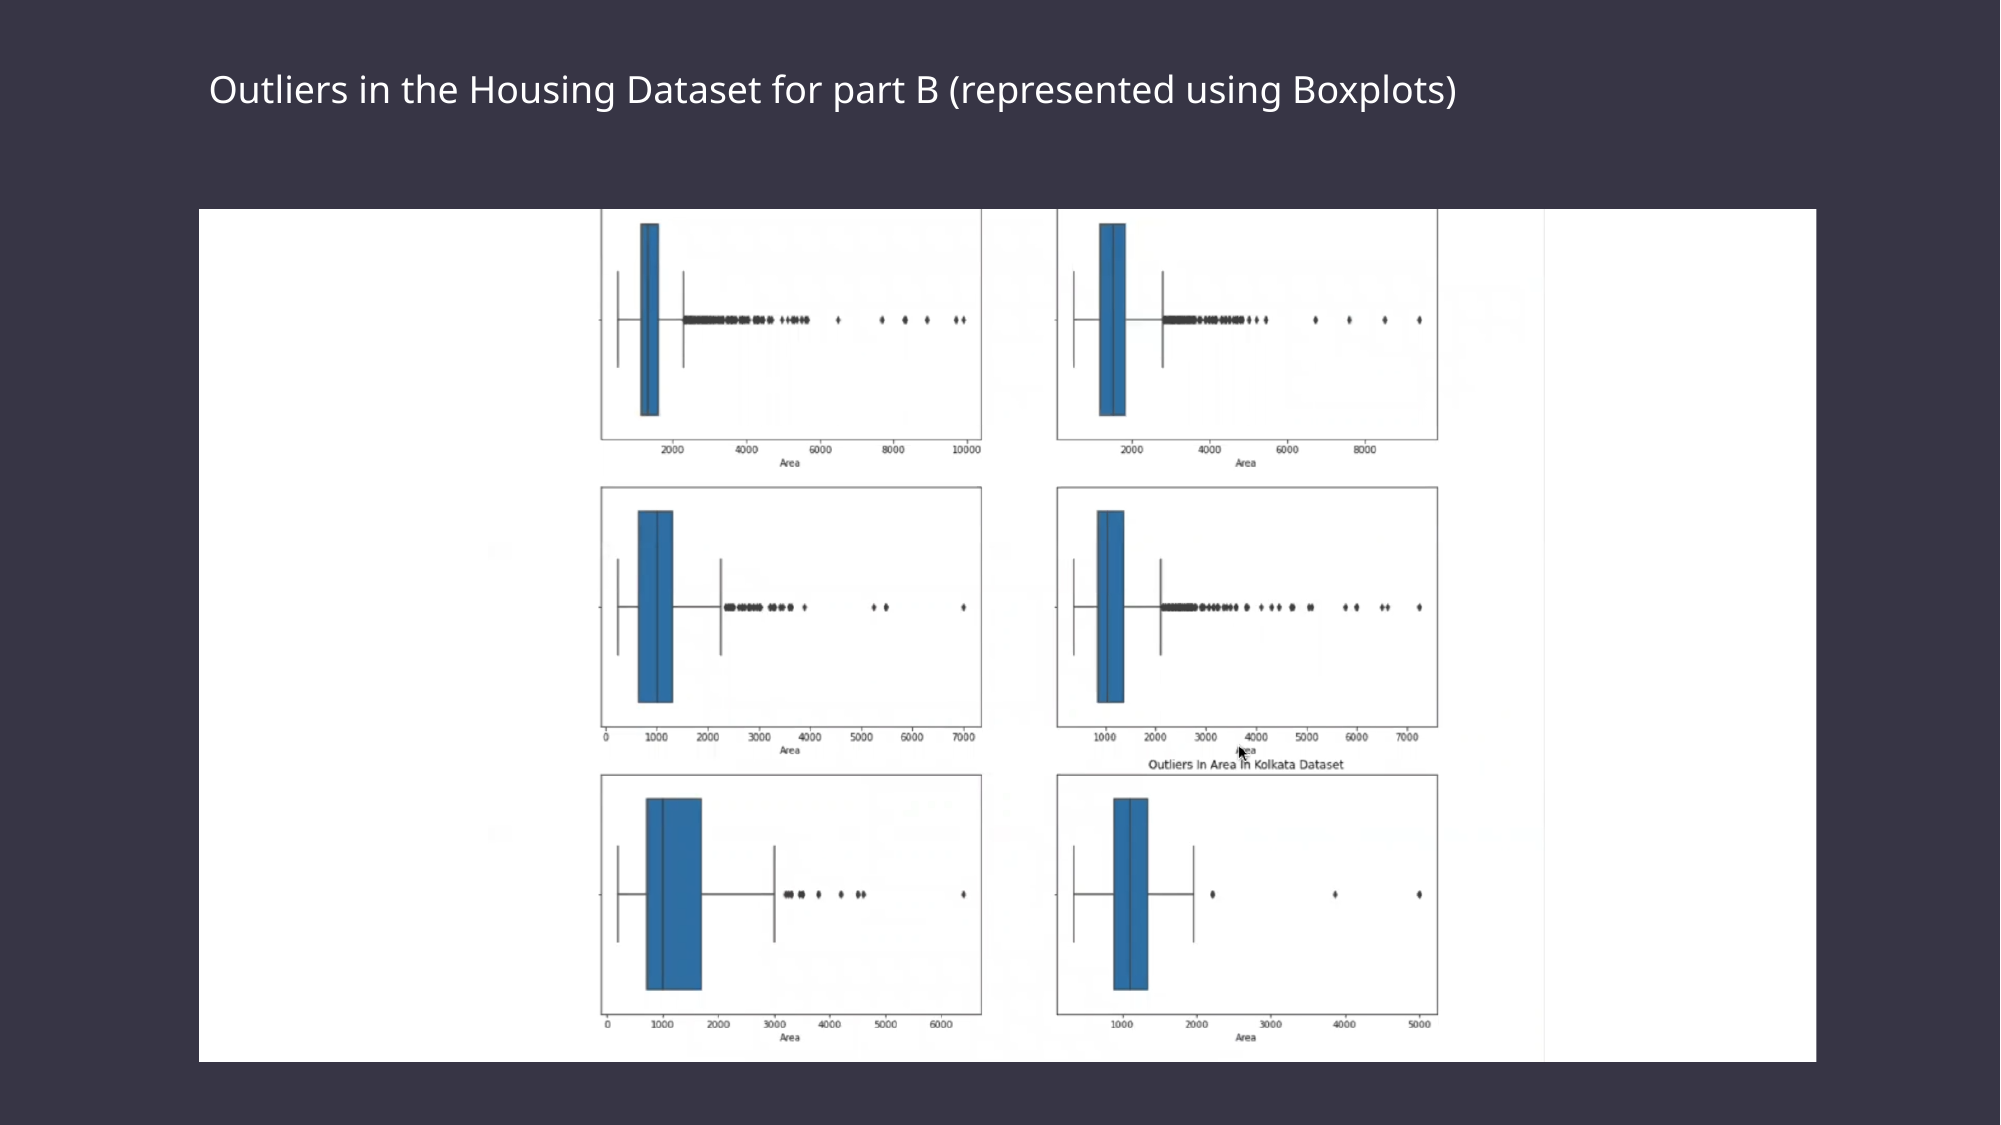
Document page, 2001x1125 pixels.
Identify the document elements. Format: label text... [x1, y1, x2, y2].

text_box Outliers in the Housing Dataset for part B (represented using Boxplots) [193, 58, 1811, 118]
picture [183, 209, 1817, 1062]
